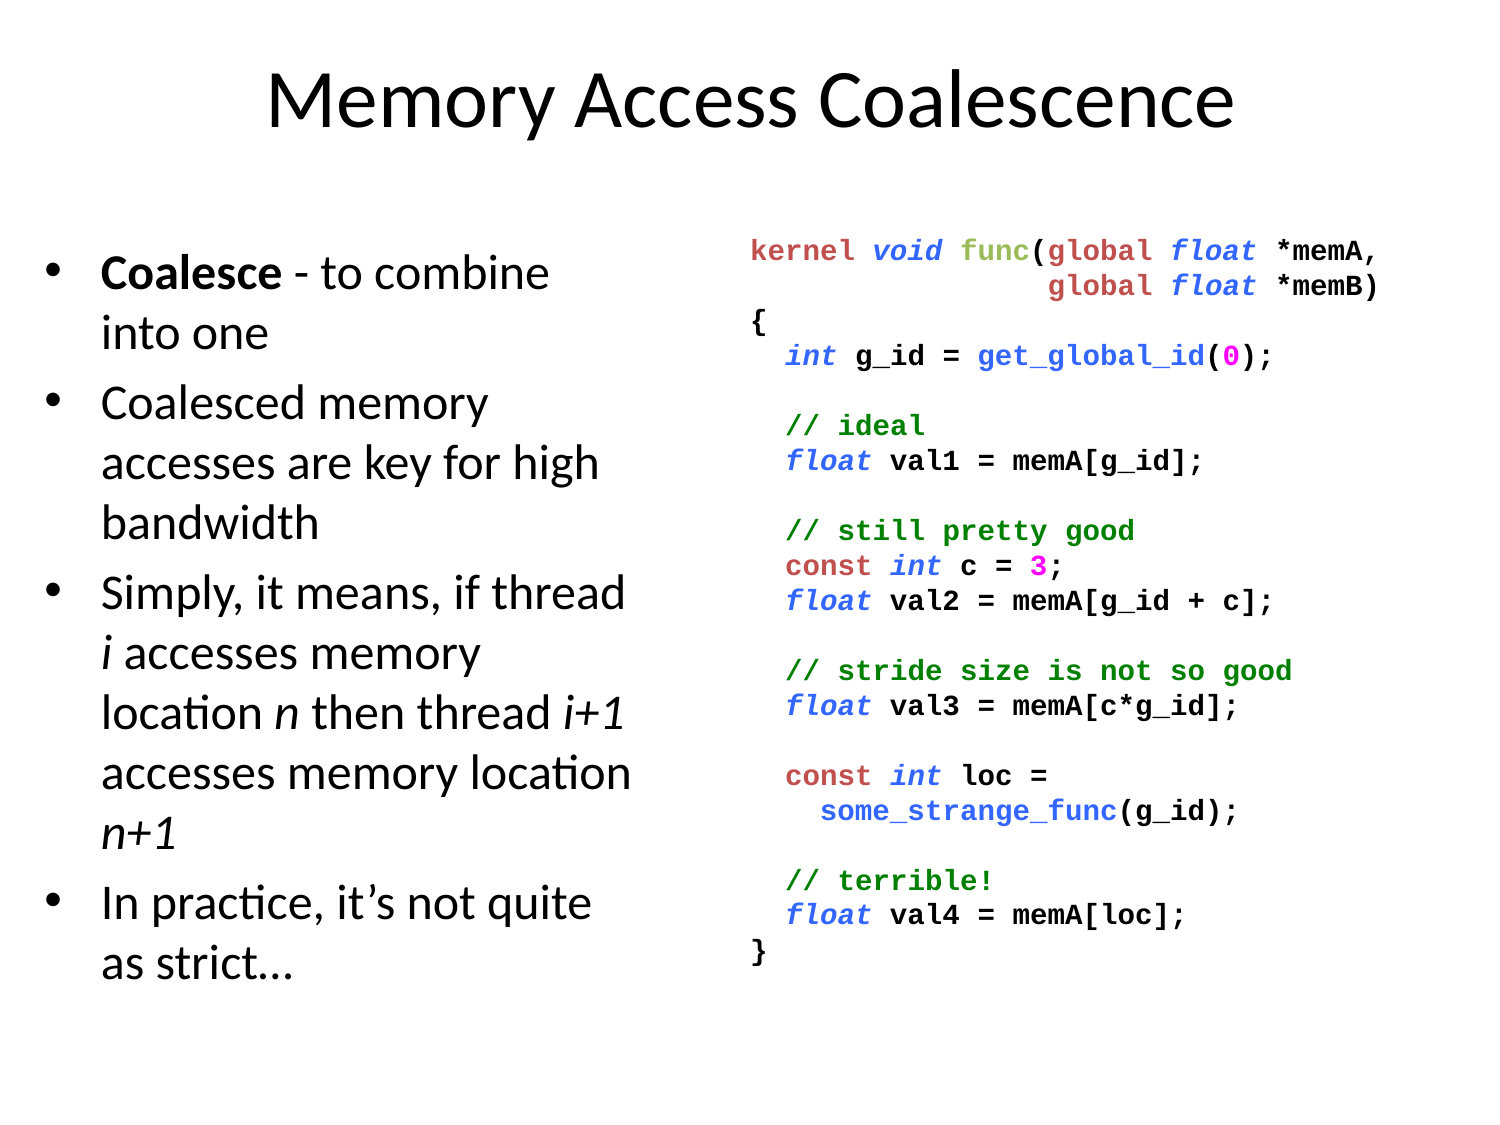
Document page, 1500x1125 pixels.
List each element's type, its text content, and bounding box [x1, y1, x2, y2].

list Coalesce - to combine into one Coalesced memory accesses are key for high bandwidth Simply, it means, if thread i accesses memory location n then thread i+1 accesses memory location n+1 In practice, it’s not quite as strict… [29, 231, 656, 993]
text_box kernel void func(global float *memA, global float *memB) { int g_id = get_global_id(0); // ideal float val1 = memA[g_id]; // still pretty good const int c = 3; float val2 = memA[g_id + c]; // stride size is not so good float val3 = memA[c*g_id]; const int loc = some_strange_func(g_id); // terrible! float val4 = memA[loc]; } [750, 231, 1447, 992]
title Memory Access Coalescence [76, 0, 1427, 188]
